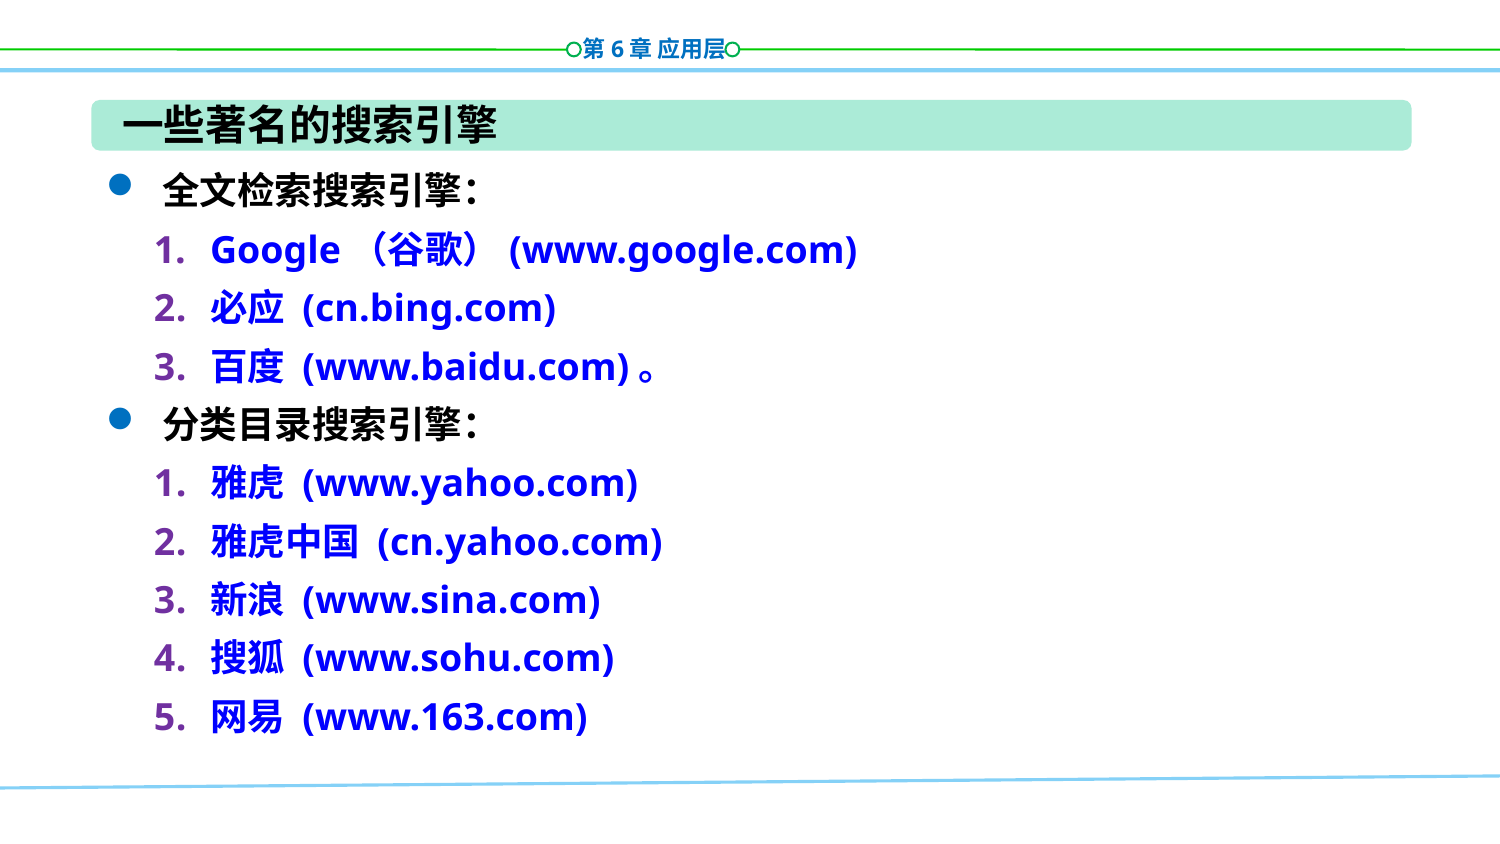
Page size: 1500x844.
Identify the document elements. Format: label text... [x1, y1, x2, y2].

text_box 全文检索搜索引擎： Google（谷歌）(www.google.com) 必应 (cn.bing.com) 百度 (www.baidu.com)。 分类目录搜索引擎： 雅虎 (www.yahoo.com) 雅虎中国 (cn.yahoo.com) 新浪 (www.sina.com) 搜狐 (www.sohu.com) 网易 (www.163.com) [91, 146, 1377, 746]
text_box [91, 99, 107, 151]
text_box 一些著名的搜索引擎 [107, 91, 514, 157]
text_box [514, 99, 1412, 151]
